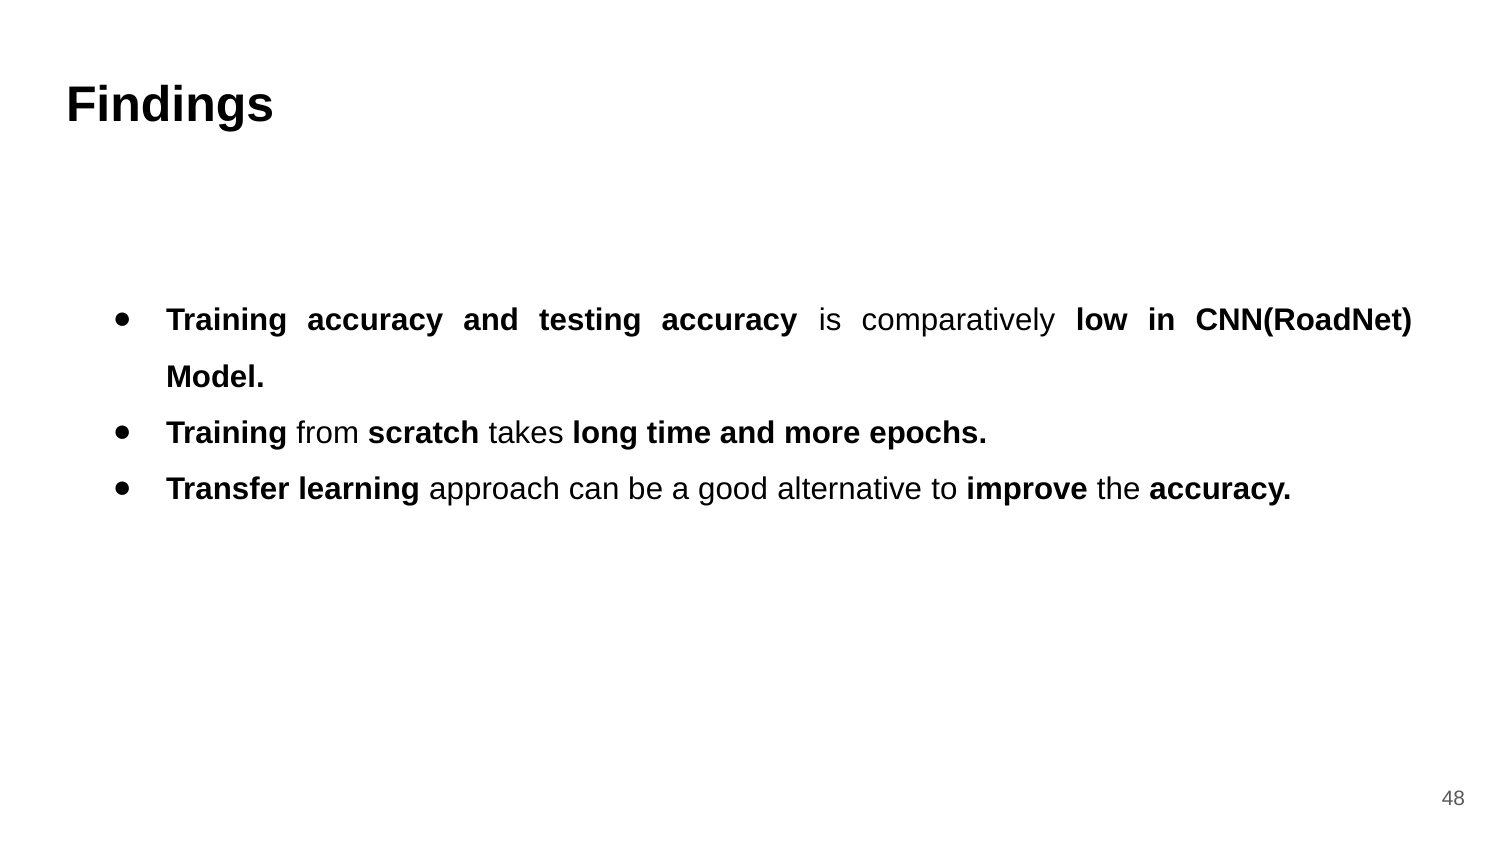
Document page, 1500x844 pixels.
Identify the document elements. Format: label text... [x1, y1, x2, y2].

slide_number 48 [1389, 764, 1480, 830]
title Findings [51, 56, 1449, 151]
list Training accuracy and testing accuracy is comparatively low in CNN(RoadNet) Model. Training from scratch takes long time and more epochs. Transfer learning approach can be a good alternative to improve the accuracy. [76, 195, 1428, 716]
